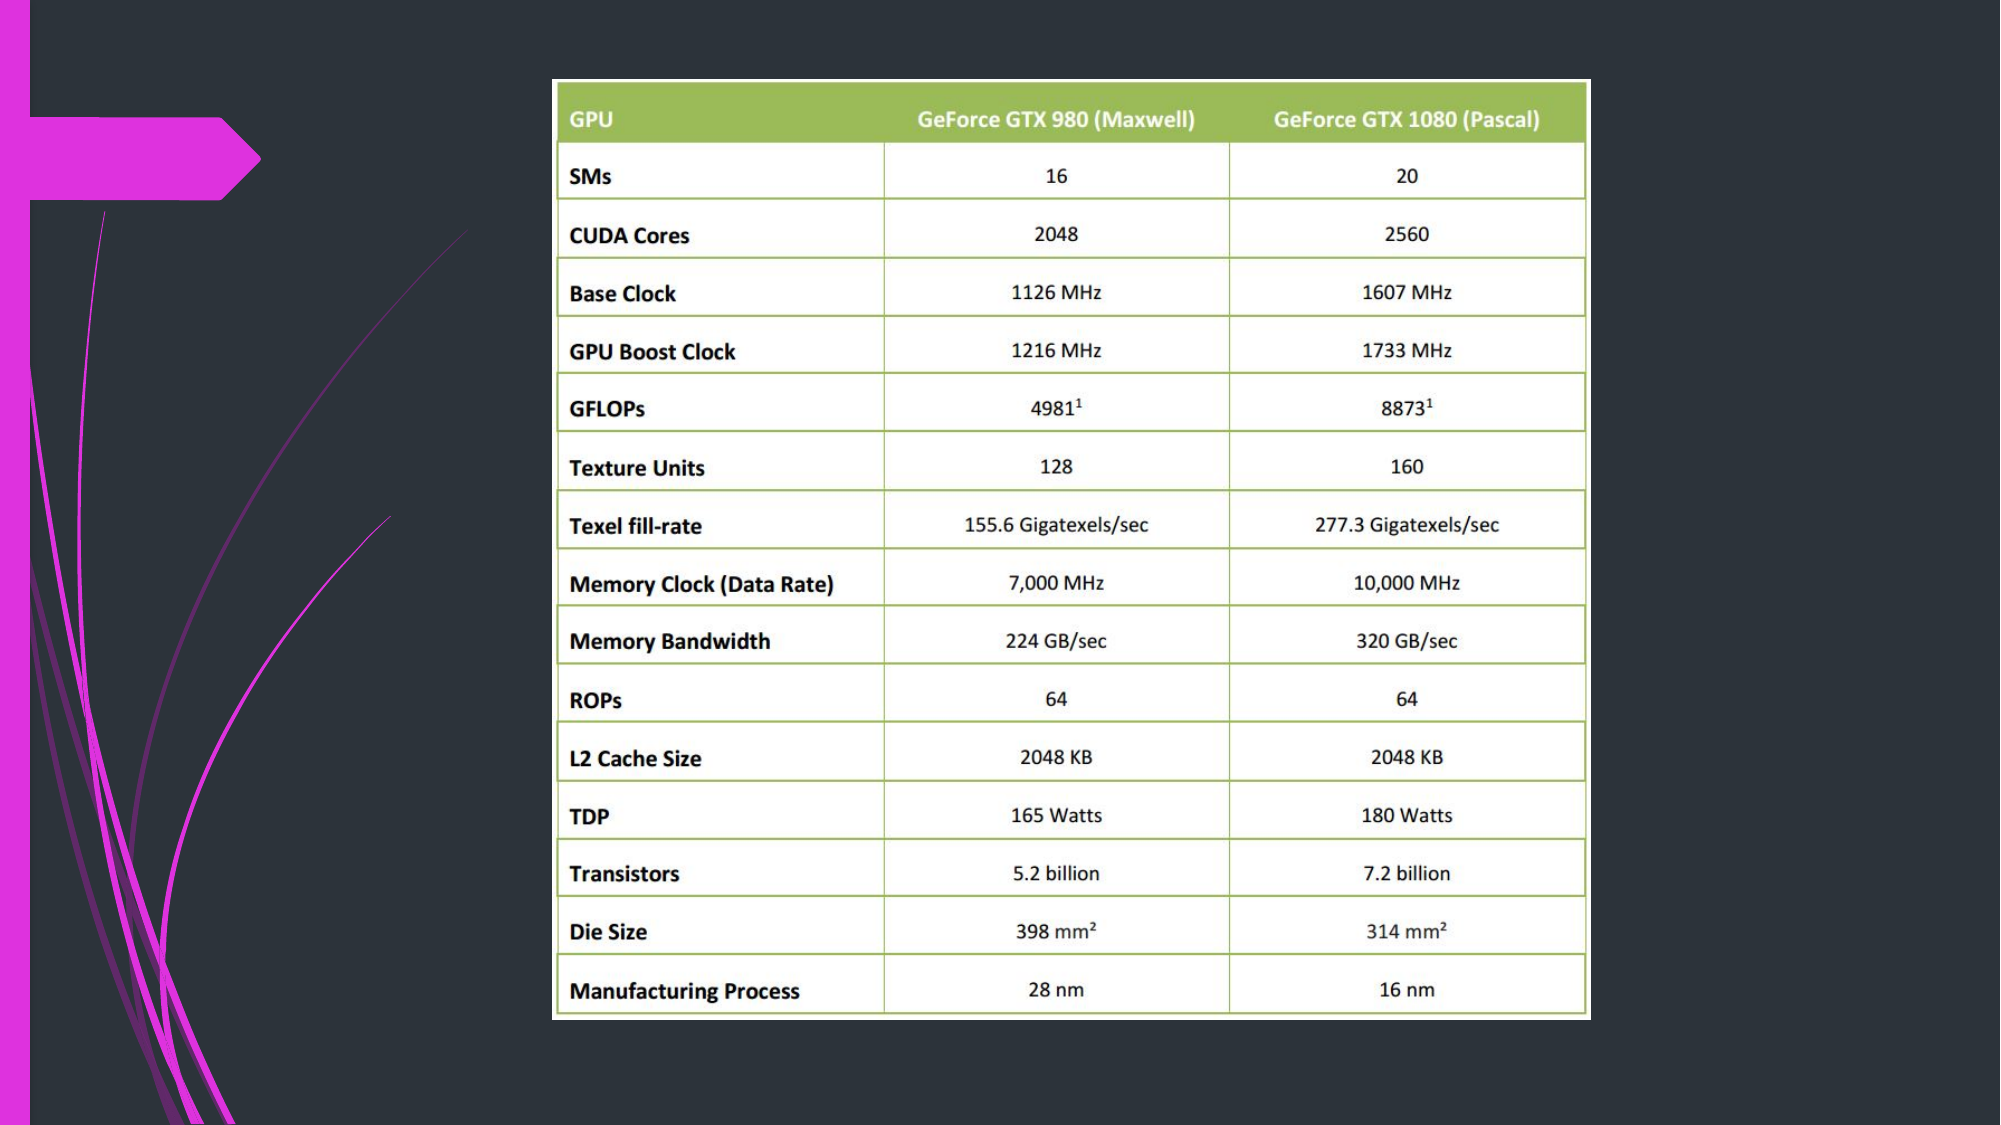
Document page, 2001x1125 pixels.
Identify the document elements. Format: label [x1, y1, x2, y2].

picture [551, 78, 1591, 1020]
